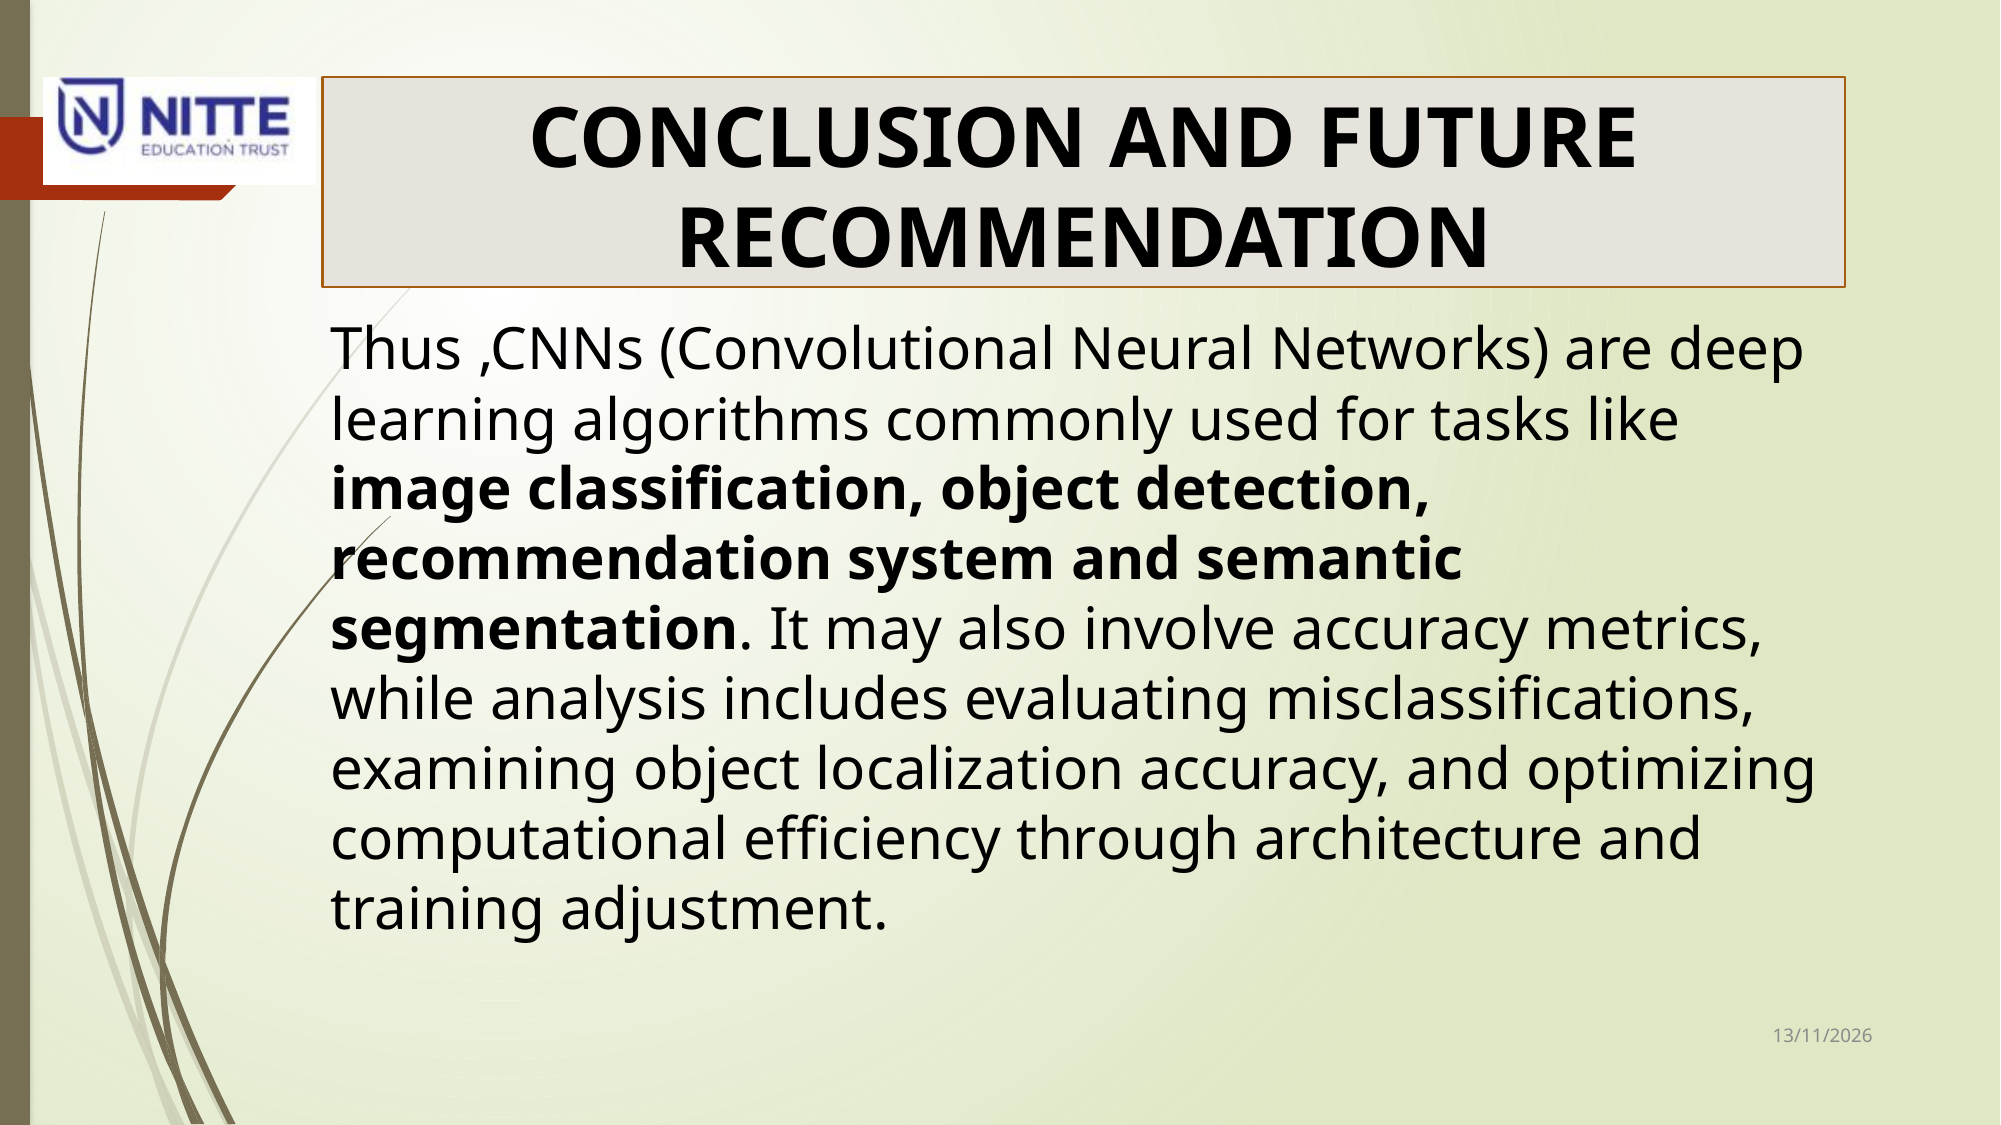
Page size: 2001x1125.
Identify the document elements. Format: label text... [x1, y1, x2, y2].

title CONCLUSION AND FUTURE RECOMMENDATION [321, 76, 1846, 288]
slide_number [1699, 1005, 1888, 1067]
picture [43, 76, 316, 185]
list Thus ,CNNs (Convolutional Neural Networks) are deep learning algorithms commonly used for tasks like image classification, object detection, recommendation system and semantic segmentation. It may also involve accuracy metrics, while analysis includes evaluating misclassifications, examining object localization accuracy, and optimizing computational efficiency through architecture and training adjustment. [315, 304, 1846, 1019]
